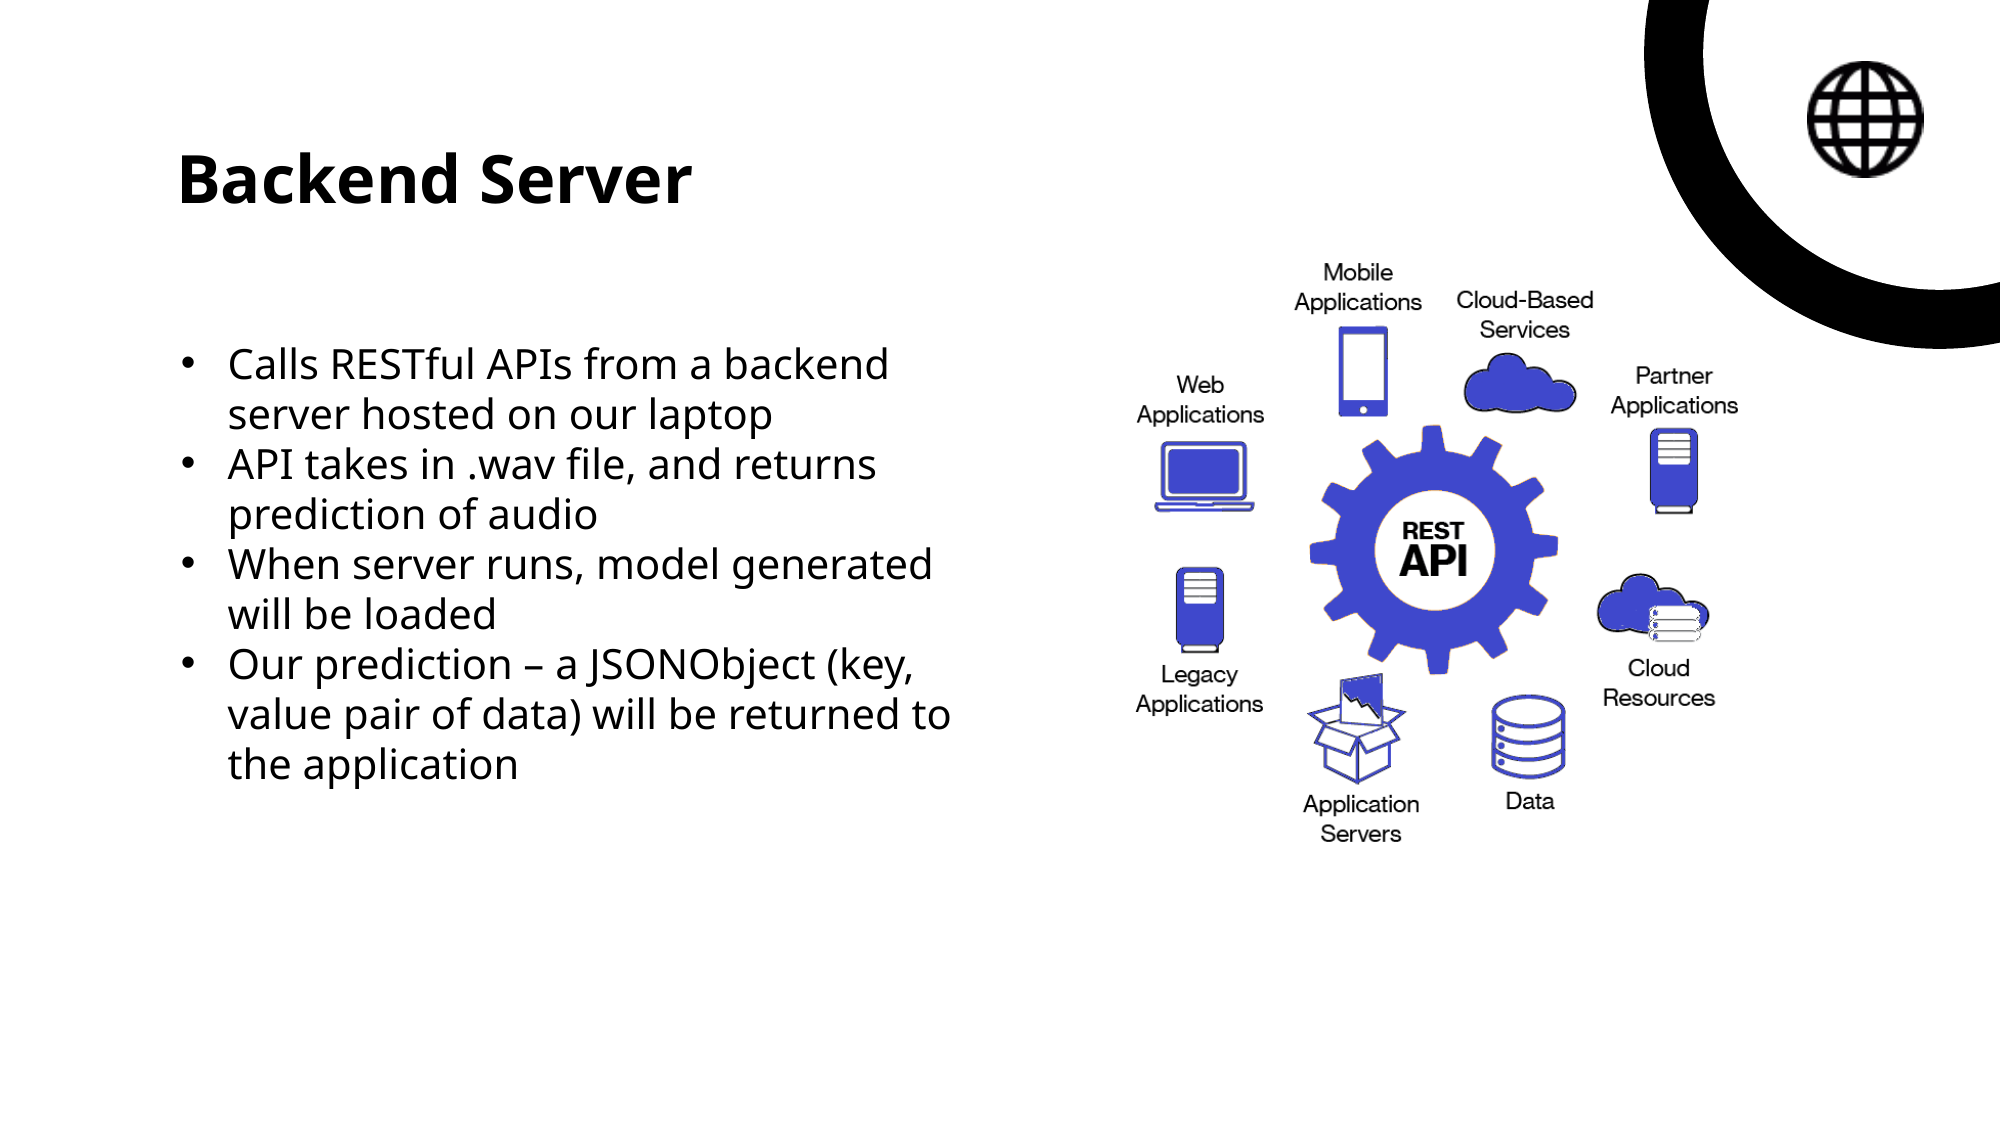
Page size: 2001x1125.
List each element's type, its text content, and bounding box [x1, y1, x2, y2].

text_box Backend Server [161, 129, 807, 225]
text_box Calls RESTful APIs from a backend server hosted on our laptop API takes in .wav file, and returns prediction of audio When server runs, model generated will be loaded Our prediction – a JSONObject (key, value pair of data) will be returned to the application [161, 329, 972, 795]
picture [1135, 259, 1739, 848]
text_box [1643, 0, 2000, 350]
text_box [1702, 0, 2000, 291]
picture [1807, 61, 1924, 178]
